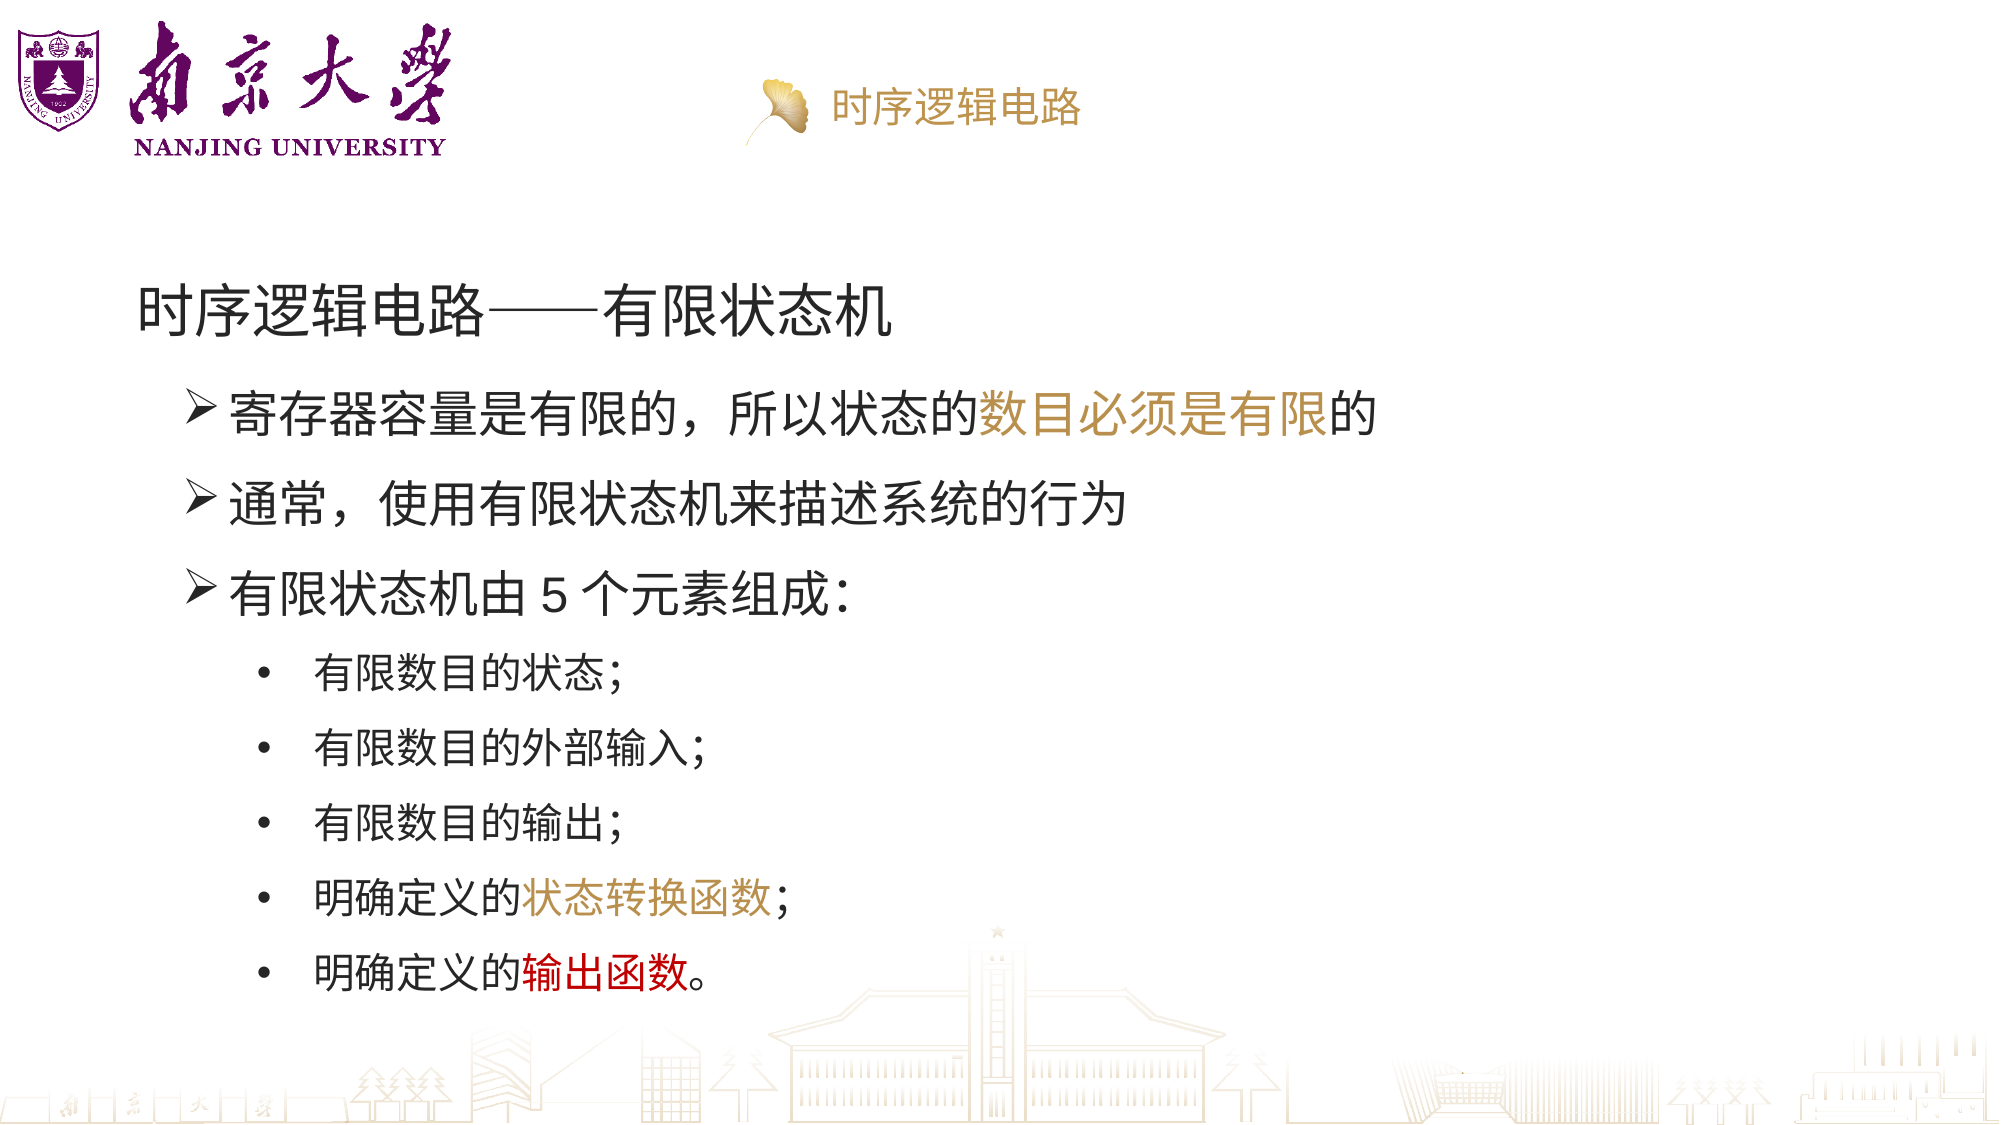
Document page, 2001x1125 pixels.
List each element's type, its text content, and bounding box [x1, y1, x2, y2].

picture [18, 21, 451, 160]
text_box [116, 249, 1872, 468]
picture [731, 64, 824, 169]
text_box 时序逻辑电路 [816, 73, 1226, 139]
text_box 寄存器容量是有限的，所以状态的数目必须是有限的 通常，使用有限状态机来描述系统的行为 有限状态机由5个元素组成： 有限数目的状态； 有限数目的外部输入； 有限数目的输出； 明确定义的状态转换函数； 明确定义的输出函数。 [167, 344, 1983, 1005]
